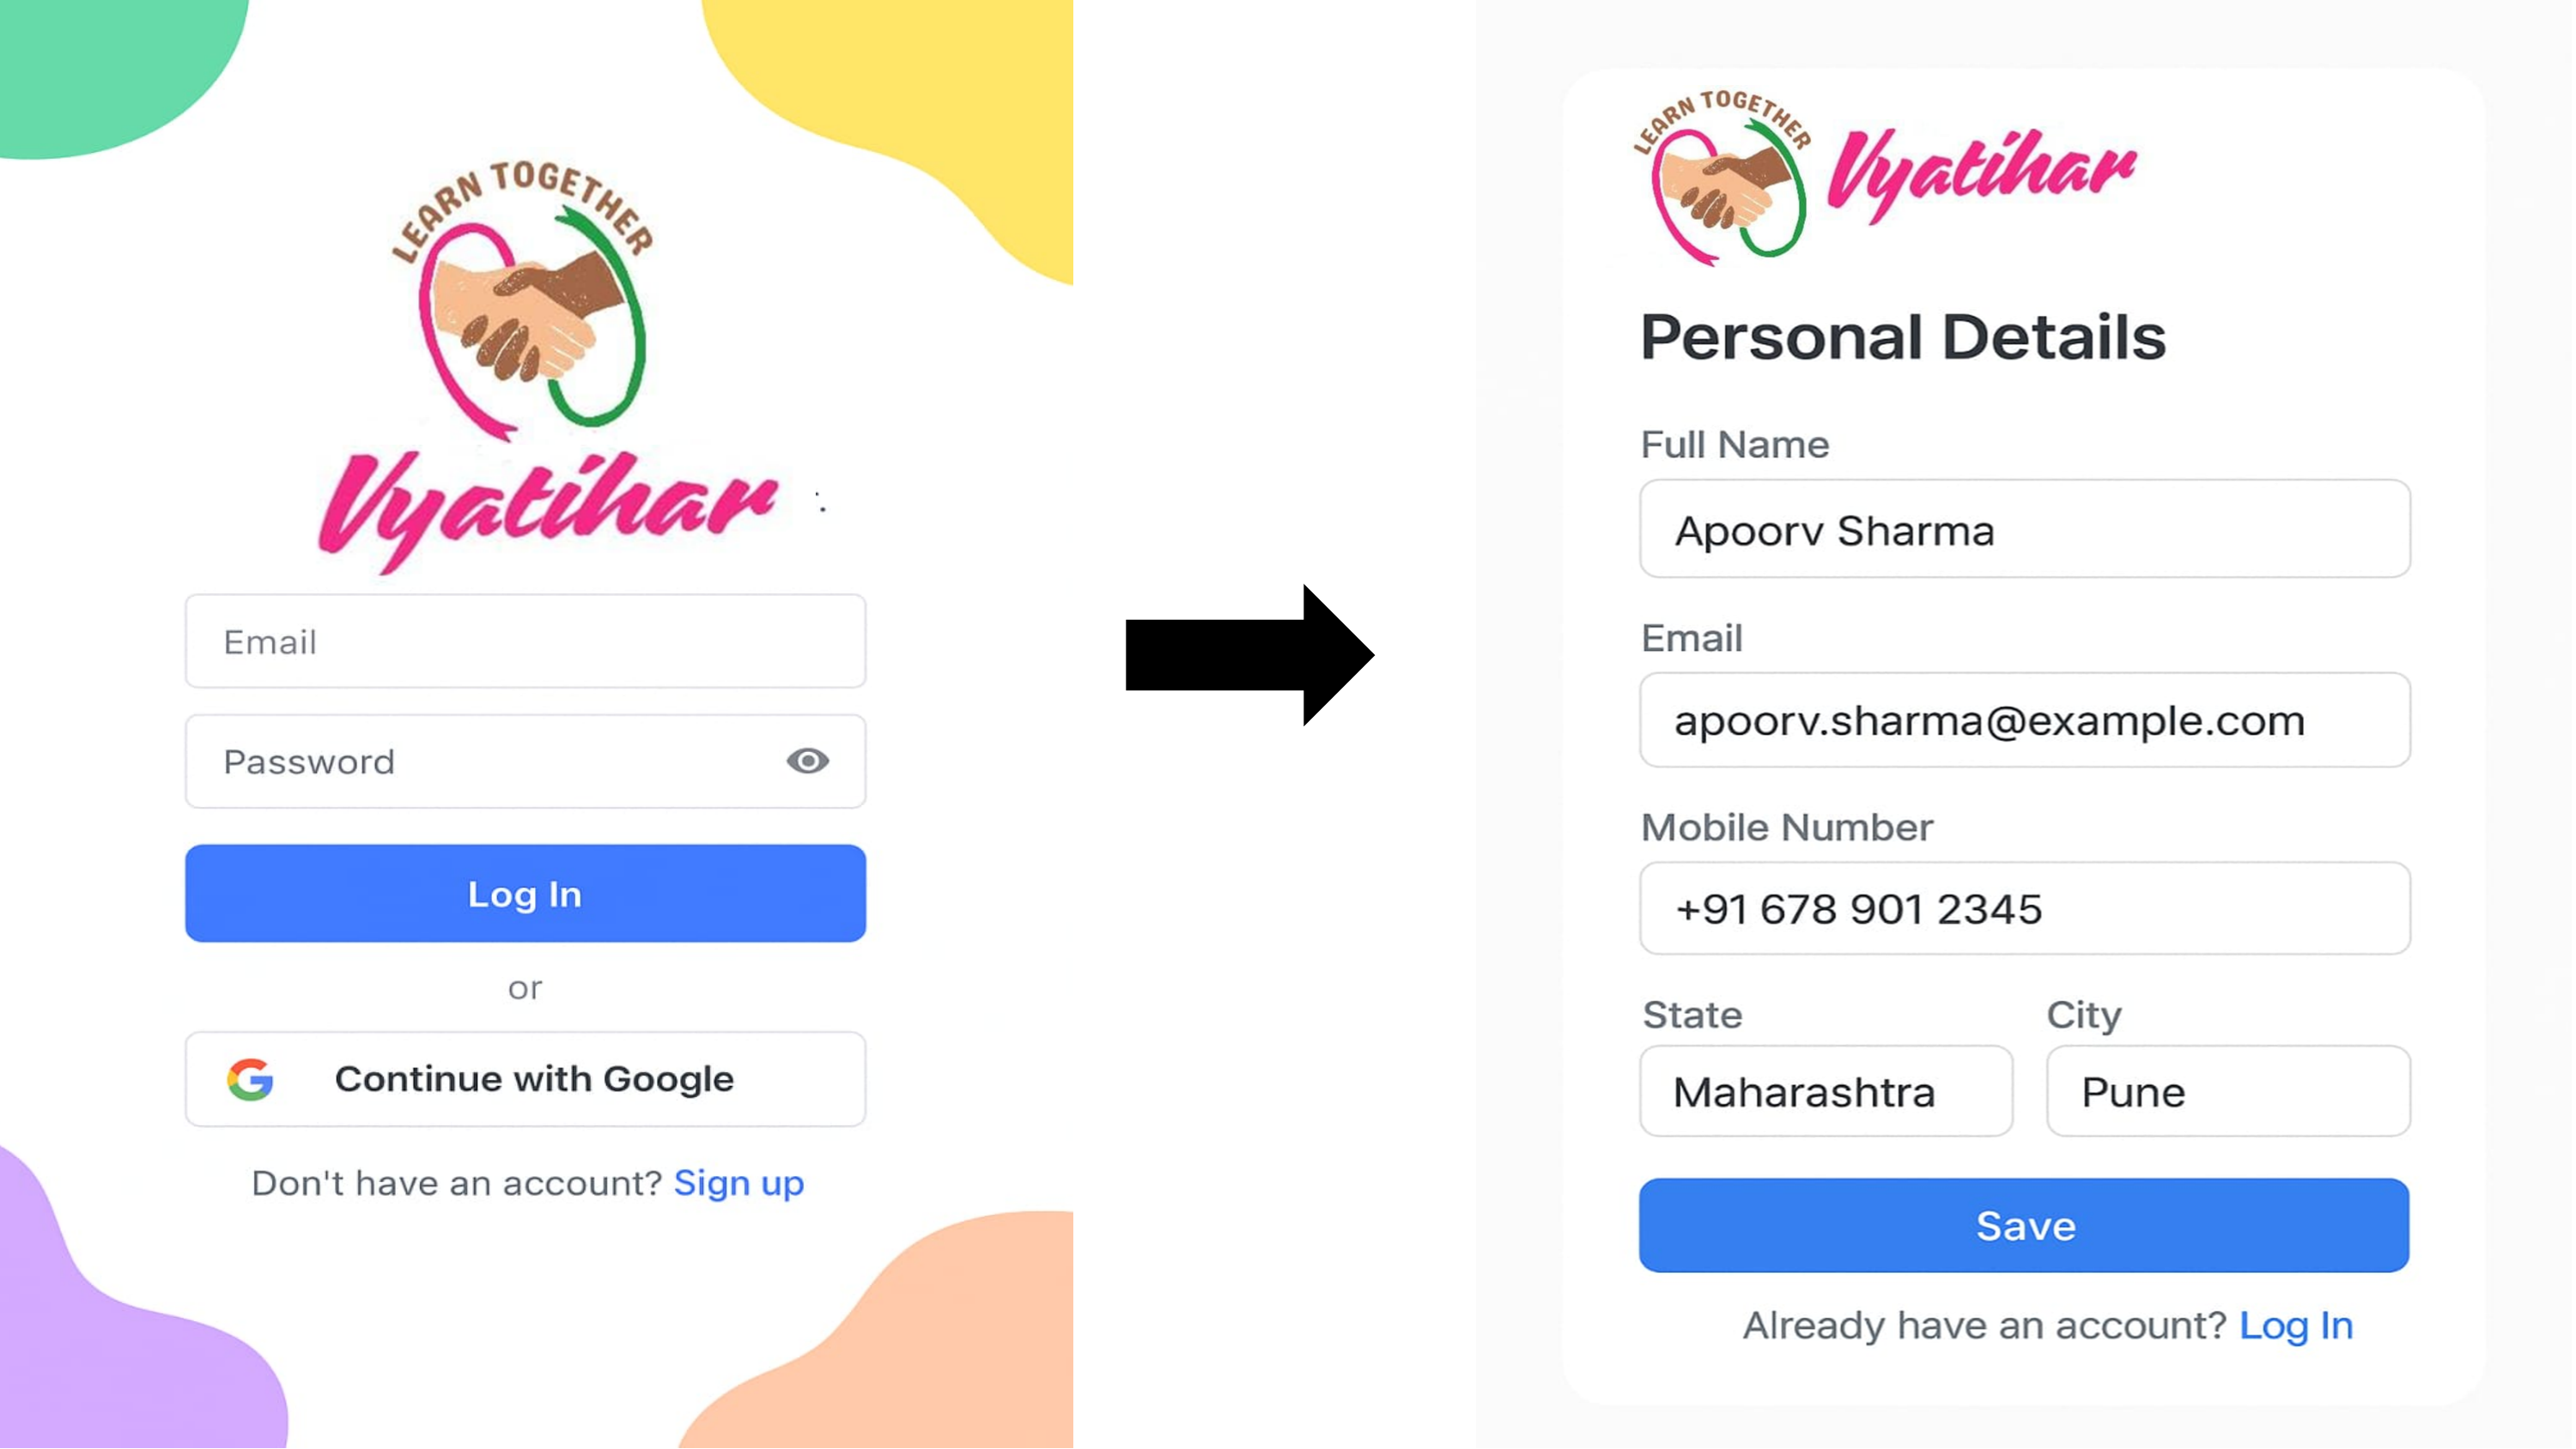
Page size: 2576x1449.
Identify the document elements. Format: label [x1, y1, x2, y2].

picture [1476, 0, 2572, 1448]
picture [0, 0, 1073, 1448]
text_box [1126, 584, 1376, 727]
